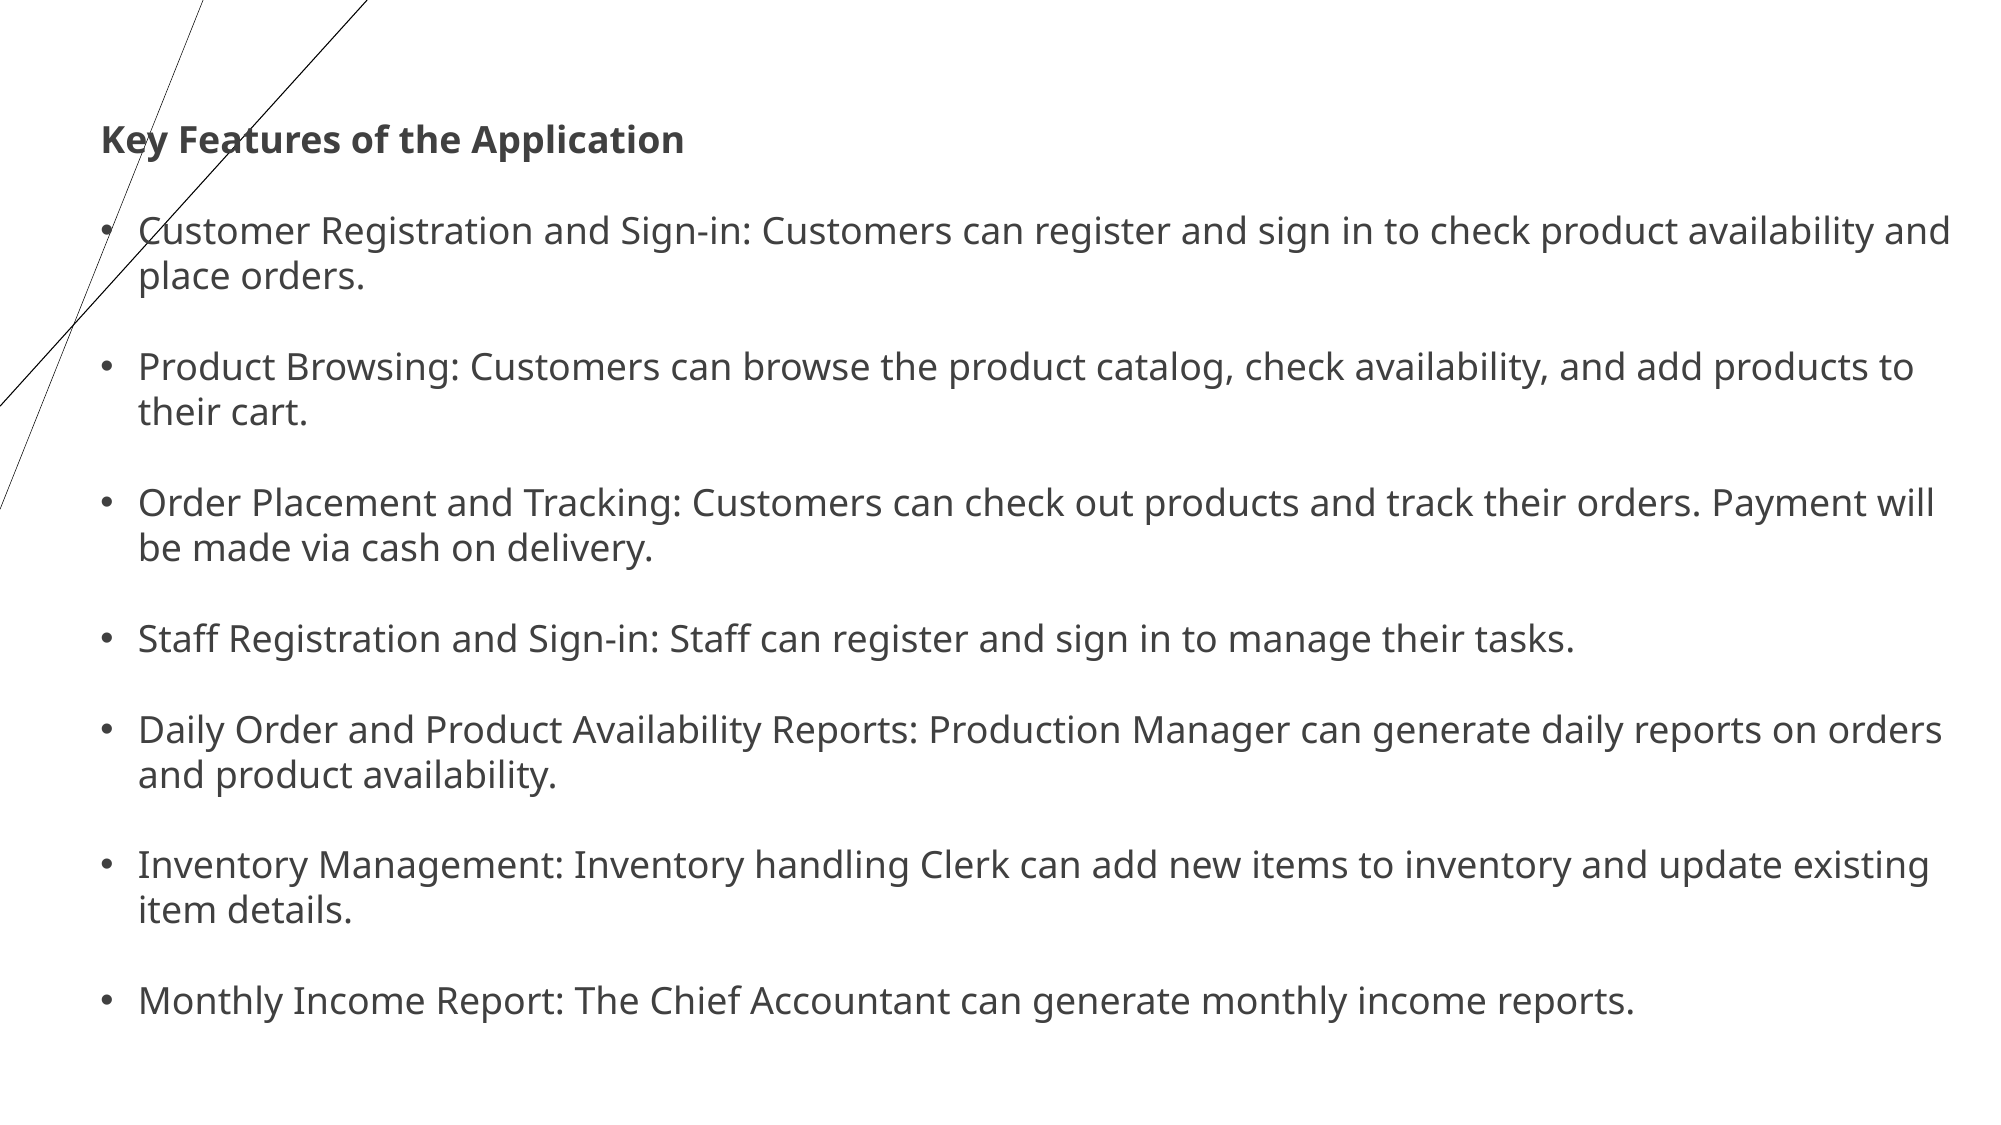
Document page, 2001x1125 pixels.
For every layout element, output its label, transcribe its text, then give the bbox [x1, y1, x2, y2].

text_box Key Features of the Application Customer Registration and Sign-in: Customers can register and sign in to check product availability and place orders. Product Browsing: Customers can browse the product catalog, check availability, and add products to their cart. Order Placement and Tracking: Customers can check out products and track their orders. Payment will be made via cash on delivery. Staff Registration and Sign-in: Staff can register and sign in to manage their tasks. Daily Order and Product Availability Reports: Production Manager can generate daily reports on orders and product availability. Inventory Management: Inventory handling Clerk can add new items to inventory and update existing item details. Monthly Income Report: The Chief Accountant can generate monthly income reports. [85, 108, 1979, 1081]
